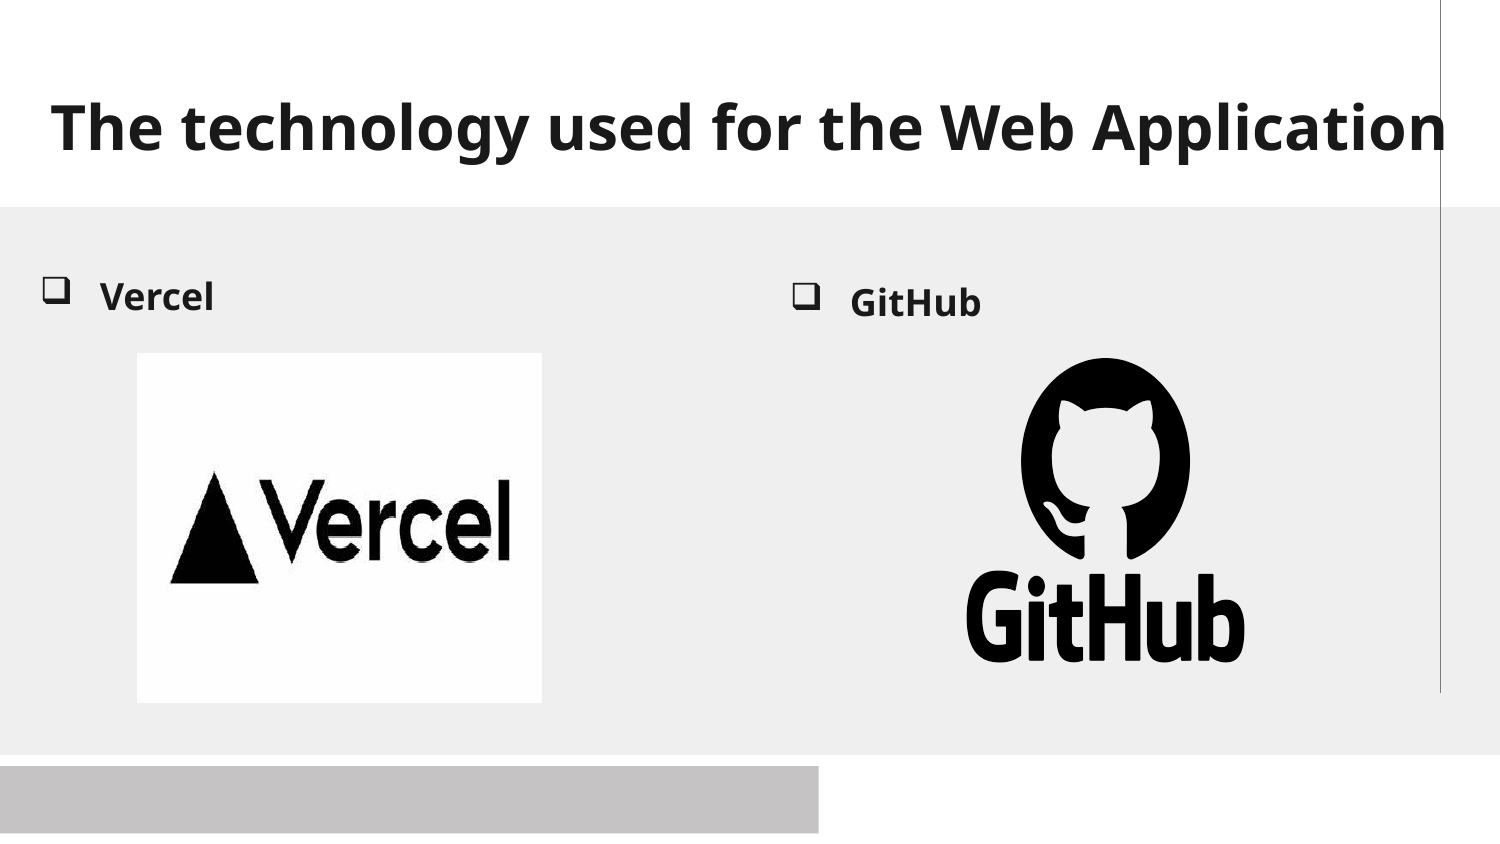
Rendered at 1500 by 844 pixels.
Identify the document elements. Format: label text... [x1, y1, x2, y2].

picture [136, 353, 542, 704]
subtitle GitHub [750, 253, 1160, 340]
picture [877, 353, 1335, 667]
subtitle Vercel [0, 247, 542, 334]
title The technology used for the Web Application [0, 72, 1500, 167]
